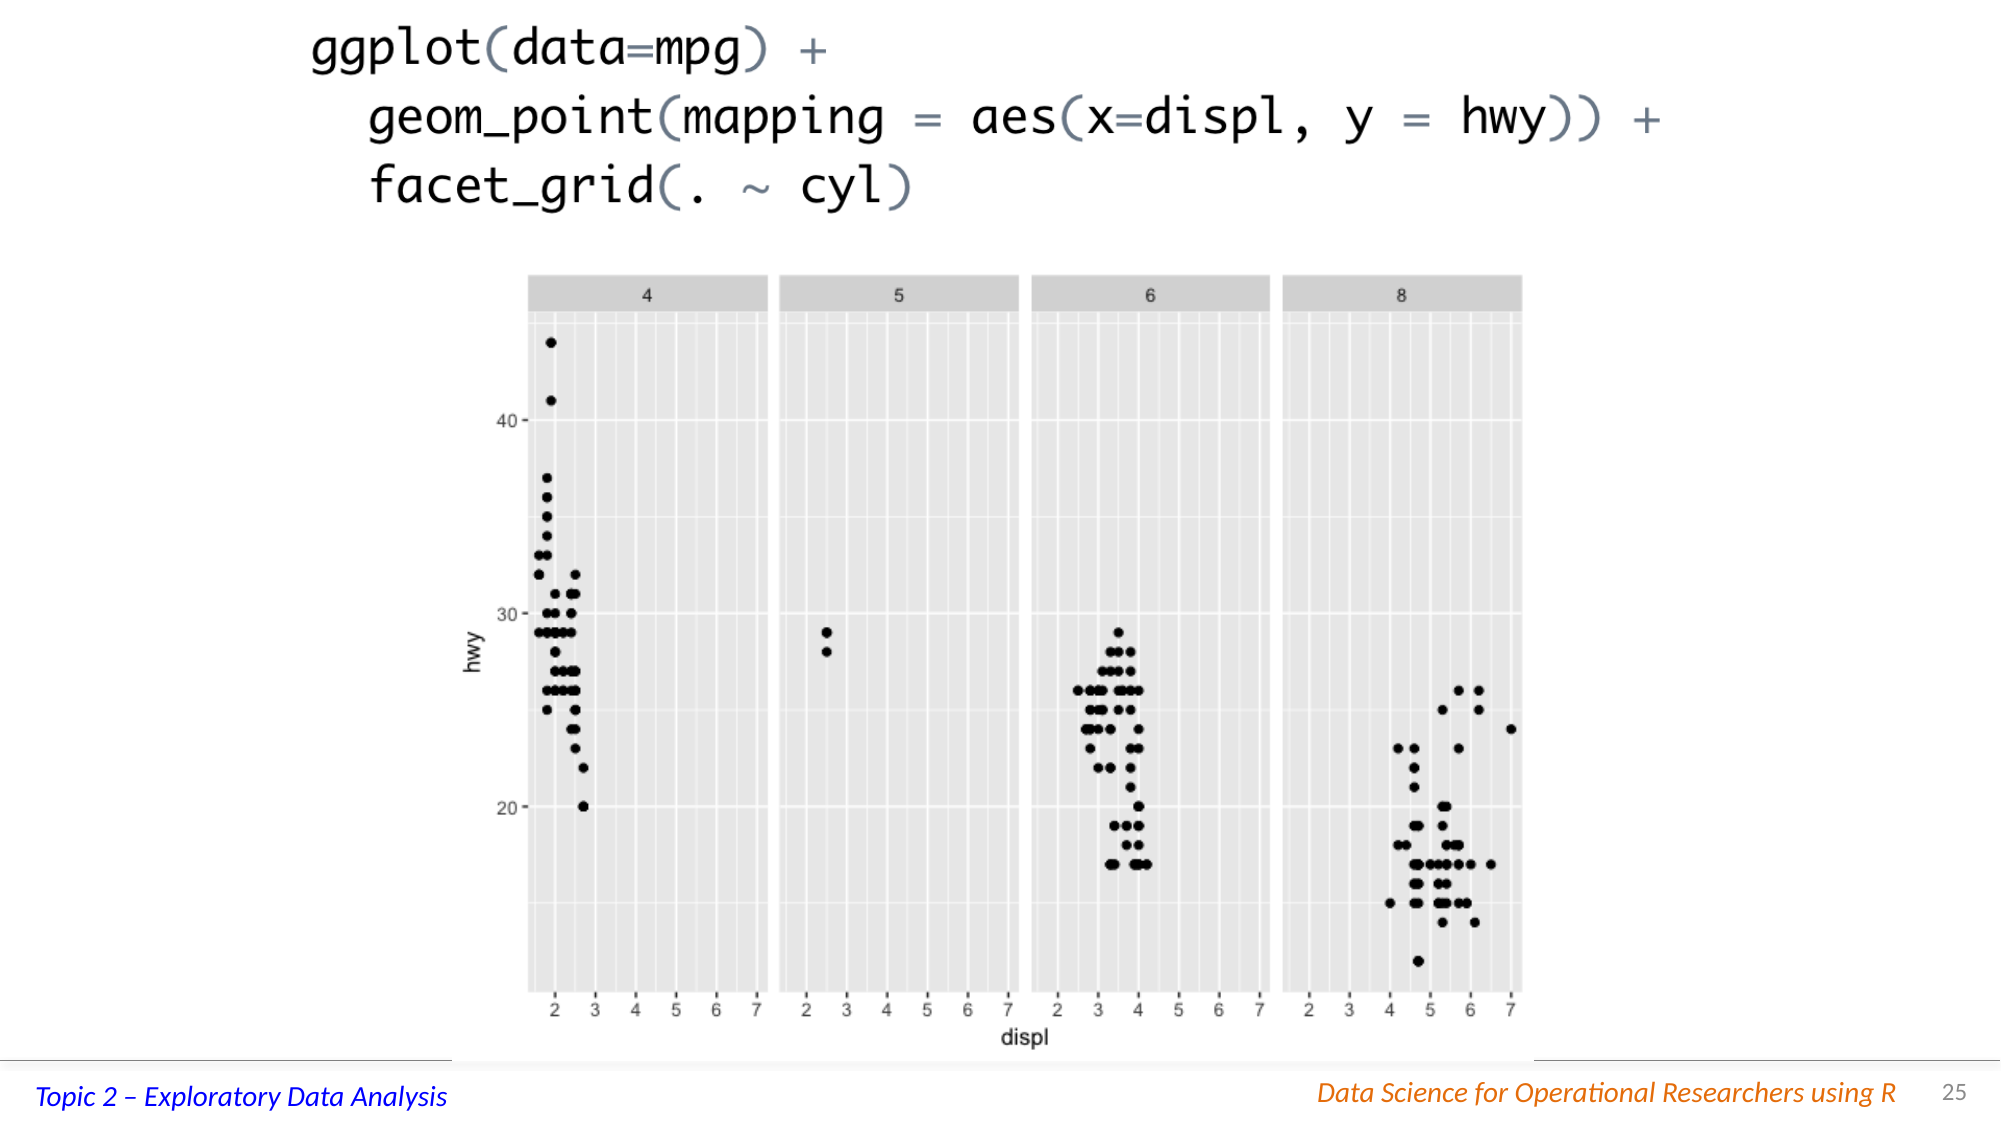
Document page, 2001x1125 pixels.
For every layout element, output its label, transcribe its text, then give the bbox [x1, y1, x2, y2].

picture [452, 263, 1534, 1061]
picture [305, 0, 1692, 242]
slide_number 25 [1899, 1060, 1983, 1120]
